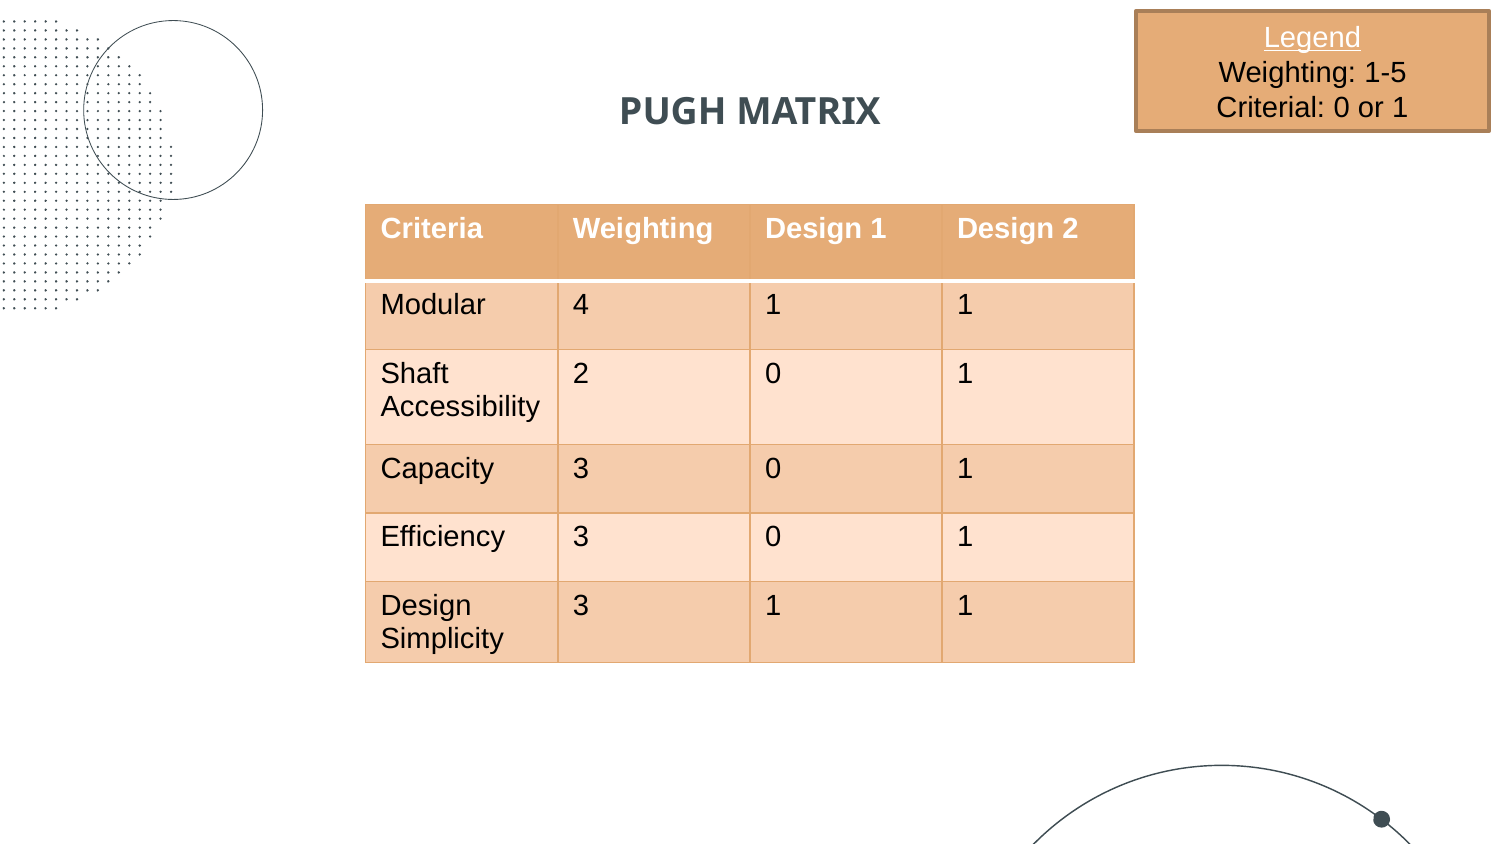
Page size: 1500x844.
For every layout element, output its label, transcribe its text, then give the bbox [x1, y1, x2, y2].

table_cell 1 [943, 350, 1133, 444]
table_cell Design Simplicity [366, 582, 557, 662]
table_cell 3 [559, 445, 749, 512]
table_cell 1 [943, 514, 1133, 581]
table_cell Shaft Accessibility [366, 350, 557, 444]
title PUGH MATRIX [278, 71, 1222, 166]
table_header Design 1 [751, 205, 941, 279]
table_cell 3 [559, 582, 749, 662]
table_cell 1 [751, 283, 941, 349]
table_cell 3 [559, 514, 749, 581]
table_cell 1 [943, 582, 1133, 662]
table_cell 2 [559, 350, 749, 444]
table_cell Efficiency [366, 514, 557, 581]
table_cell 4 [559, 283, 749, 349]
table_cell 1 [751, 582, 941, 662]
table_cell 1 [943, 445, 1133, 512]
table_cell 1 [943, 283, 1133, 349]
text_box Legend Weighting: 1-5 Criterial: 0 or 1 [1134, 9, 1491, 133]
table_cell 0 [751, 350, 941, 444]
table_cell 0 [751, 445, 941, 512]
table_cell Modular [366, 283, 557, 349]
table_header Design 2 [943, 205, 1133, 279]
table_header Weighting [559, 205, 749, 279]
table_cell 0 [751, 514, 941, 581]
table_header Criteria [366, 205, 557, 279]
table_cell Capacity [366, 445, 557, 512]
